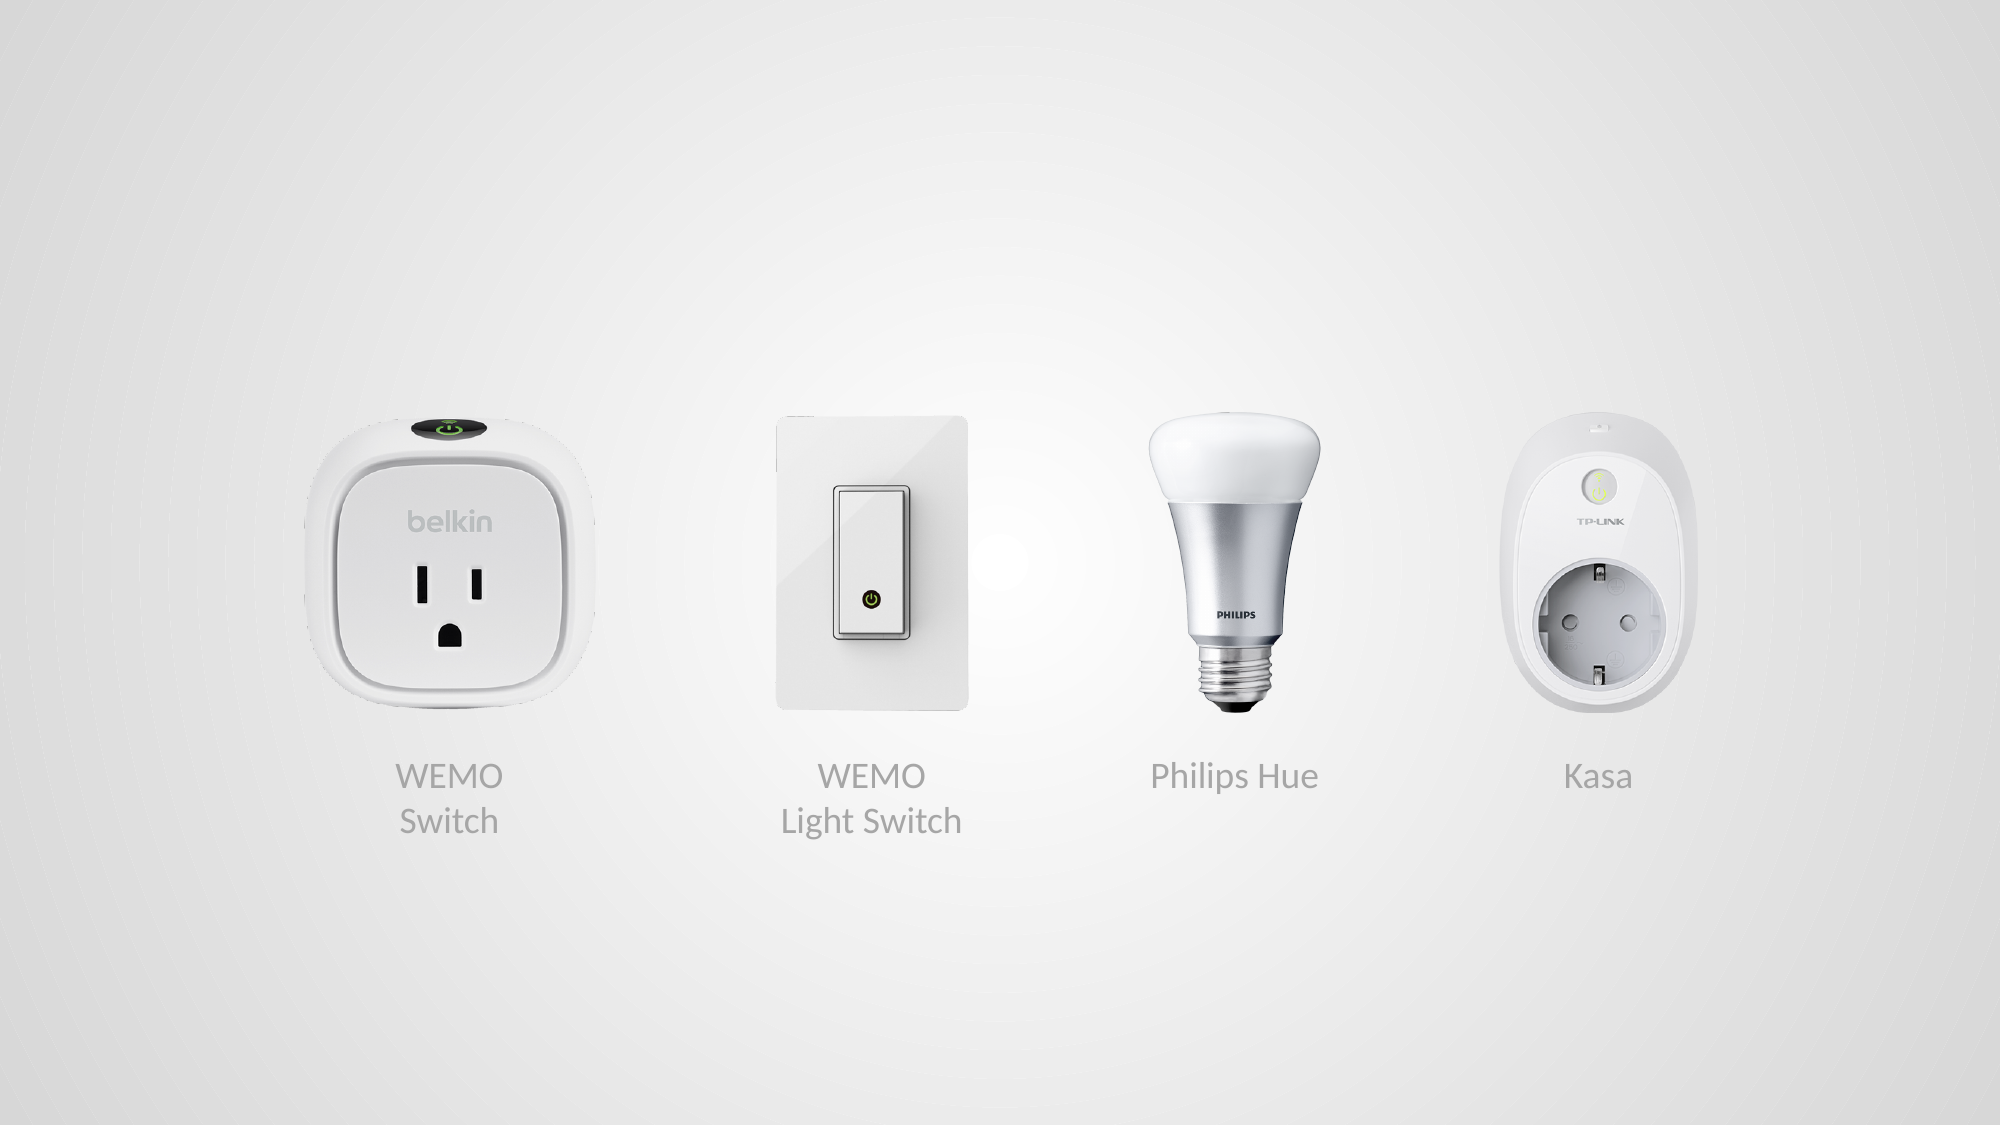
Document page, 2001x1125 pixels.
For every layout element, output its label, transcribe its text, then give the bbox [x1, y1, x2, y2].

text_box WEMO Switch [380, 743, 519, 848]
text_box Kasa [1549, 743, 1649, 803]
picture [300, 412, 599, 713]
picture [1499, 412, 1698, 713]
picture [773, 412, 971, 713]
text_box Philips Hue [1135, 743, 1335, 803]
picture [1145, 412, 1325, 713]
text_box WEMO Light Switch [766, 743, 978, 848]
